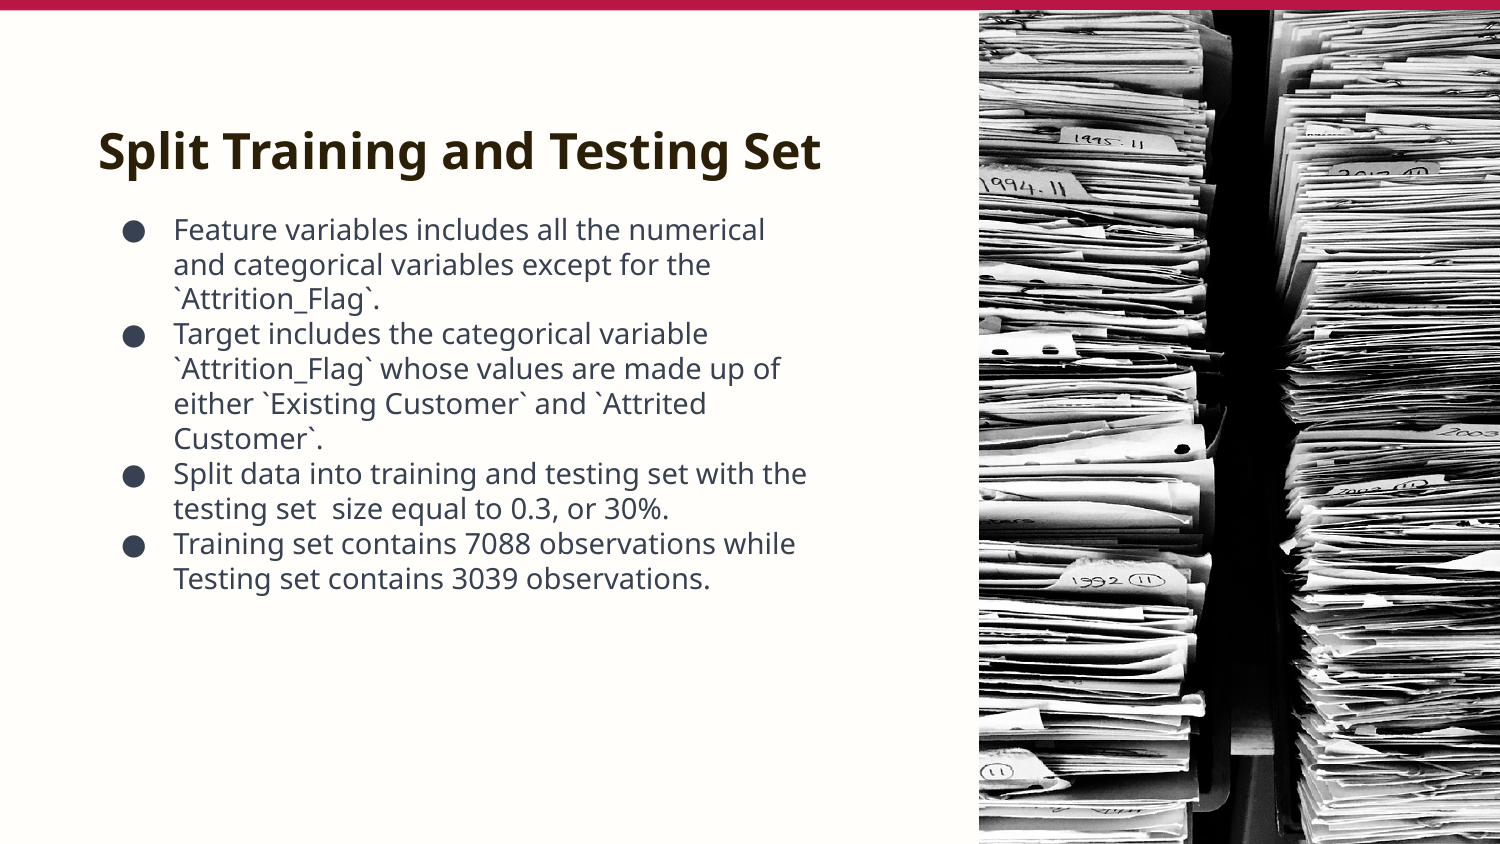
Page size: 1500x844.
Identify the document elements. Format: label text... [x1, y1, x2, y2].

text_box Split Training and Testing Set [83, 104, 893, 188]
text_box Feature variables includes all the numerical and categorical variables except for the `Attrition_Flag`. Target includes the categorical variable `Attrition_Flag` whose values are made up of either `Existing Customer` and `Attrited Customer`. Split data into training and testing set with the testing set size equal to 0.3, or 30%. Training set contains 7088 observations while Testing set contains 3039 observations. [83, 195, 825, 641]
text_box [0, 0, 1500, 11]
picture [978, 10, 1500, 844]
